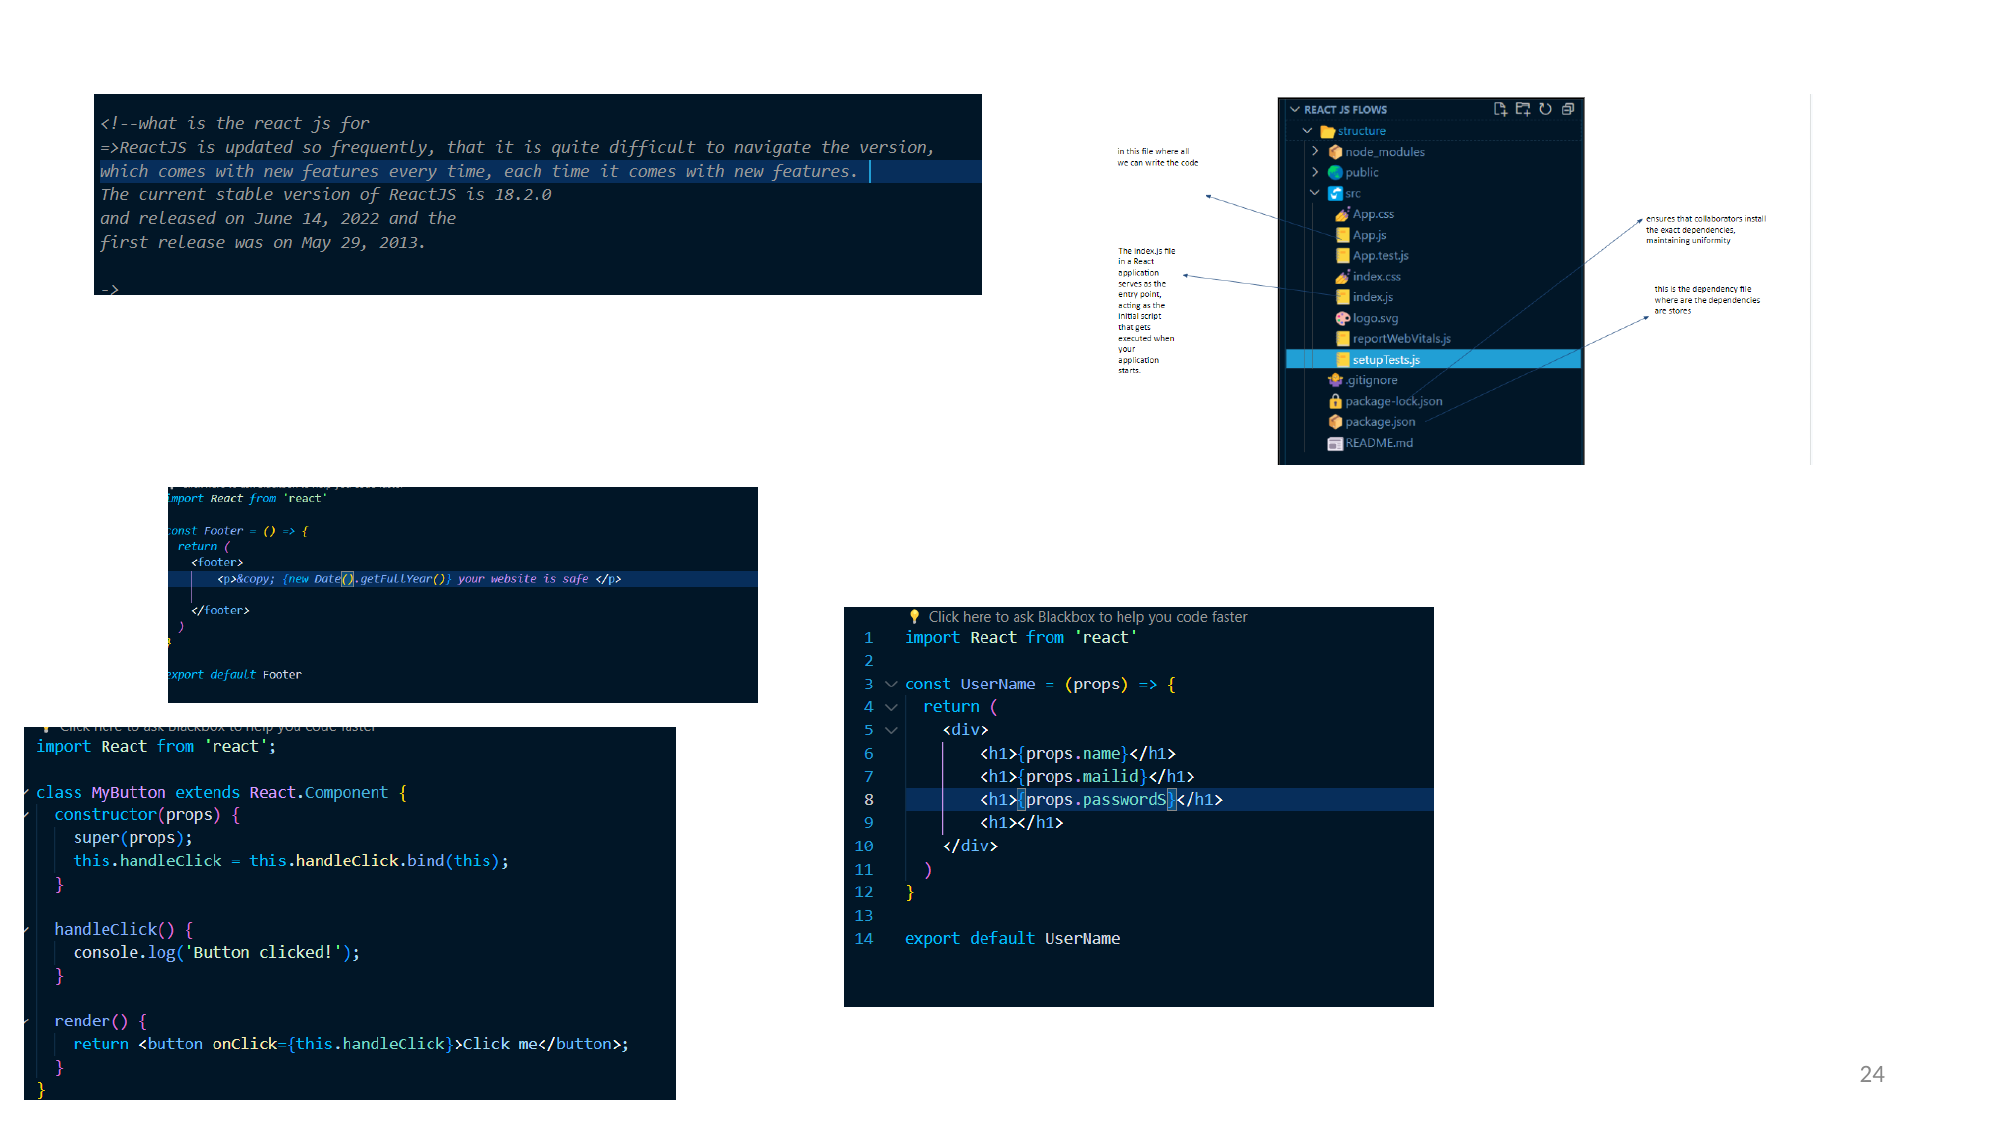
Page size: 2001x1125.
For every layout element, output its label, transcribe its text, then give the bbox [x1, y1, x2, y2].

picture [1082, 94, 1814, 465]
picture [168, 486, 759, 703]
picture [24, 727, 676, 1101]
slide_number ‹#› [1433, 1042, 1900, 1103]
picture [94, 94, 982, 295]
picture [843, 607, 1434, 1007]
